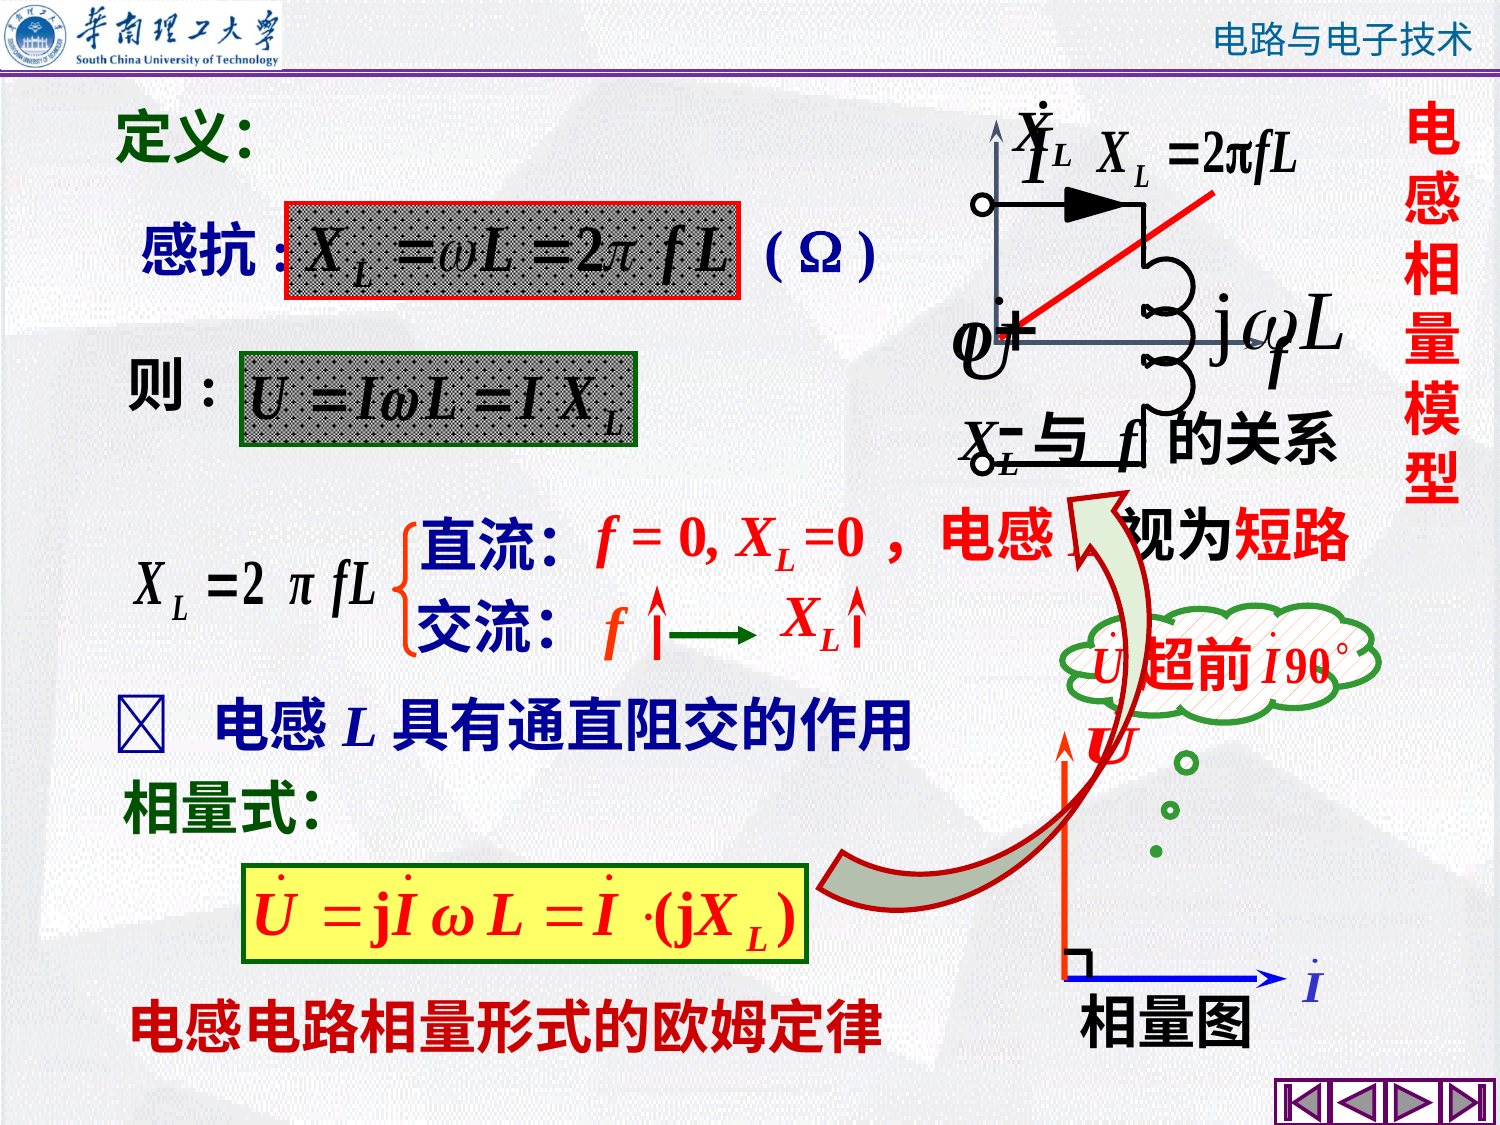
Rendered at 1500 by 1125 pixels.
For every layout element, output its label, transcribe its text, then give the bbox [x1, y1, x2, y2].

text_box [245, 867, 805, 959]
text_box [1062, 605, 1379, 723]
text_box 电感相量模型 [1378, 84, 1487, 520]
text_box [1062, 723, 1334, 1064]
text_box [243, 355, 634, 443]
text_box  电感L具有通直阻交的作用 [83, 680, 946, 766]
text_box [817, 811, 1062, 912]
text_box 感抗: [98, 205, 284, 290]
text_box [394, 587, 406, 648]
text_box (  ) [749, 205, 892, 291]
text_box 电感电路相量形式的欧姆定律 [112, 982, 900, 1068]
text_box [120, 540, 382, 628]
text_box 定义： [99, 92, 304, 178]
picture [1, 77, 1500, 1125]
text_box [936, 90, 943, 398]
text_box [208, 917, 921, 1018]
text_box XL与 f 的关系 [935, 394, 1366, 490]
text_box 相量式： [108, 763, 371, 849]
text_box [1112, 587, 1150, 605]
text_box [70, 327, 346, 453]
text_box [394, 490, 1370, 587]
picture [1, 0, 1500, 70]
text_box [288, 205, 737, 296]
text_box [406, 575, 858, 669]
